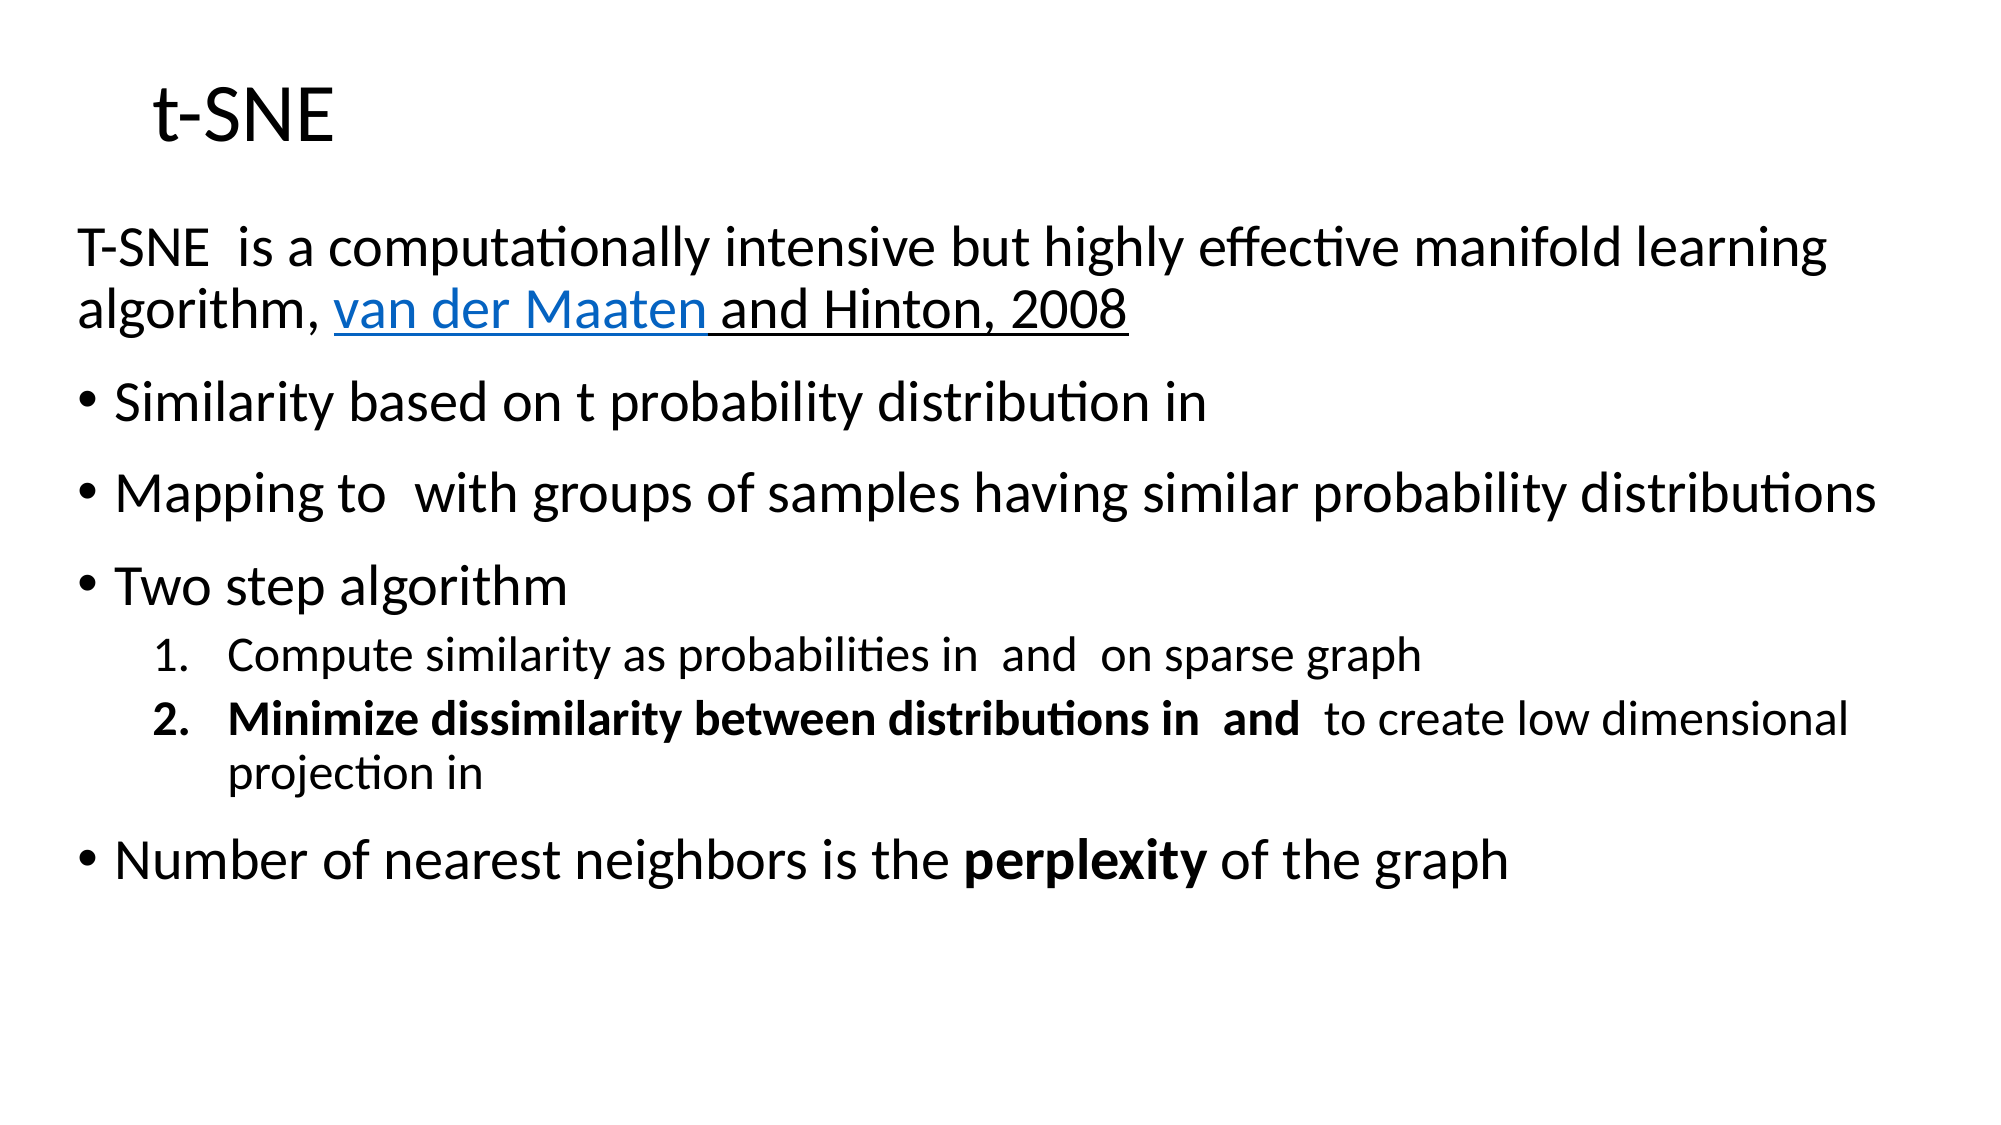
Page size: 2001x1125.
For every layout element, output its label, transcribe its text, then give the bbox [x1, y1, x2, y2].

title t-SNE [137, 59, 1863, 170]
